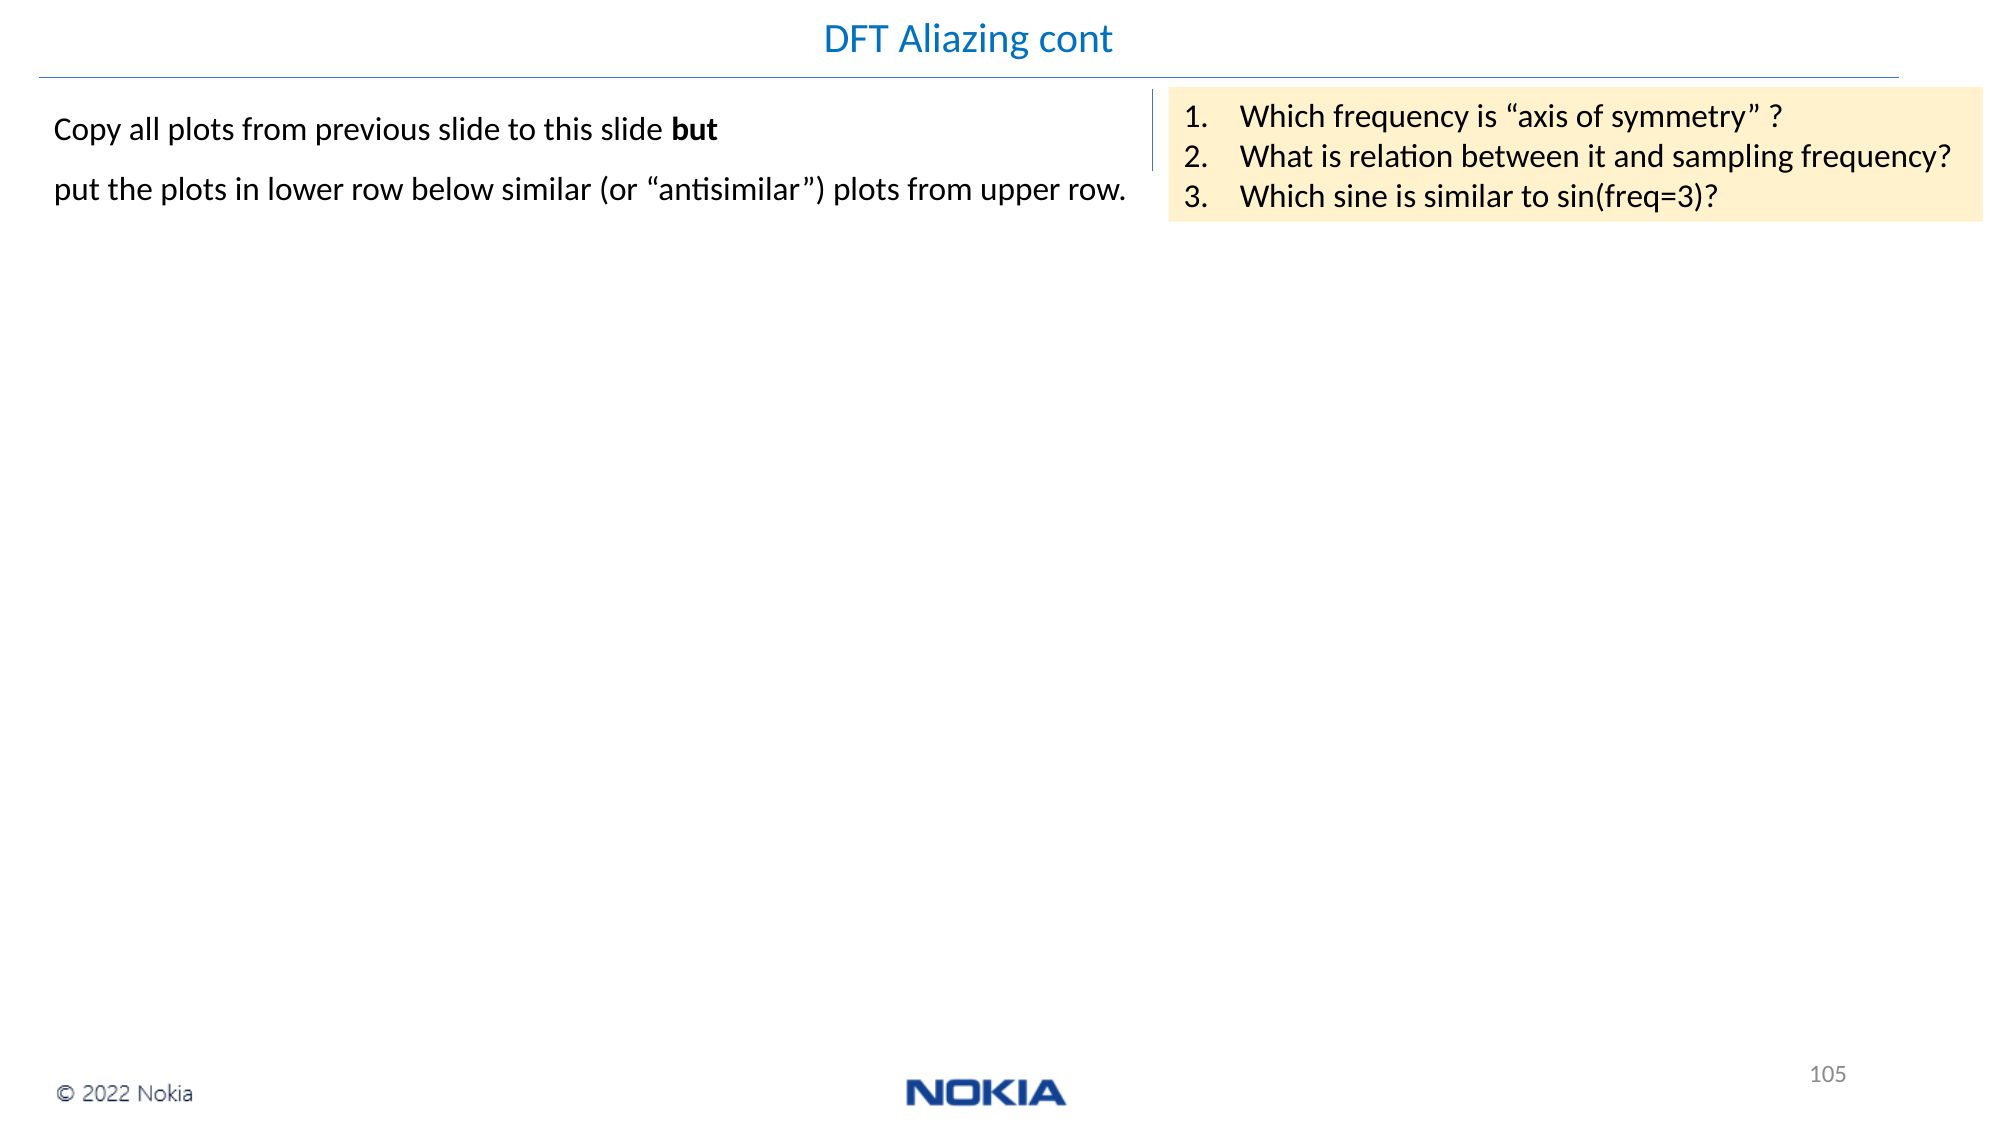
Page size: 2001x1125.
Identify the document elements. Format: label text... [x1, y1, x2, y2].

text_box Copy all plots from previous slide to this slide but put the plots in lower row below similar (or “antisimilar”) plots from upper row. [39, 79, 1153, 215]
slide_number 105 [1412, 1042, 1863, 1103]
text_box DFT Aliazing cont [39, 0, 1899, 69]
picture [36, 1066, 1167, 1111]
text_box Which frequency is “axis of symmetry” ? What is relation between it and sampling frequency? Which sine is similar to sin(freq=3)? [1168, 87, 1983, 222]
